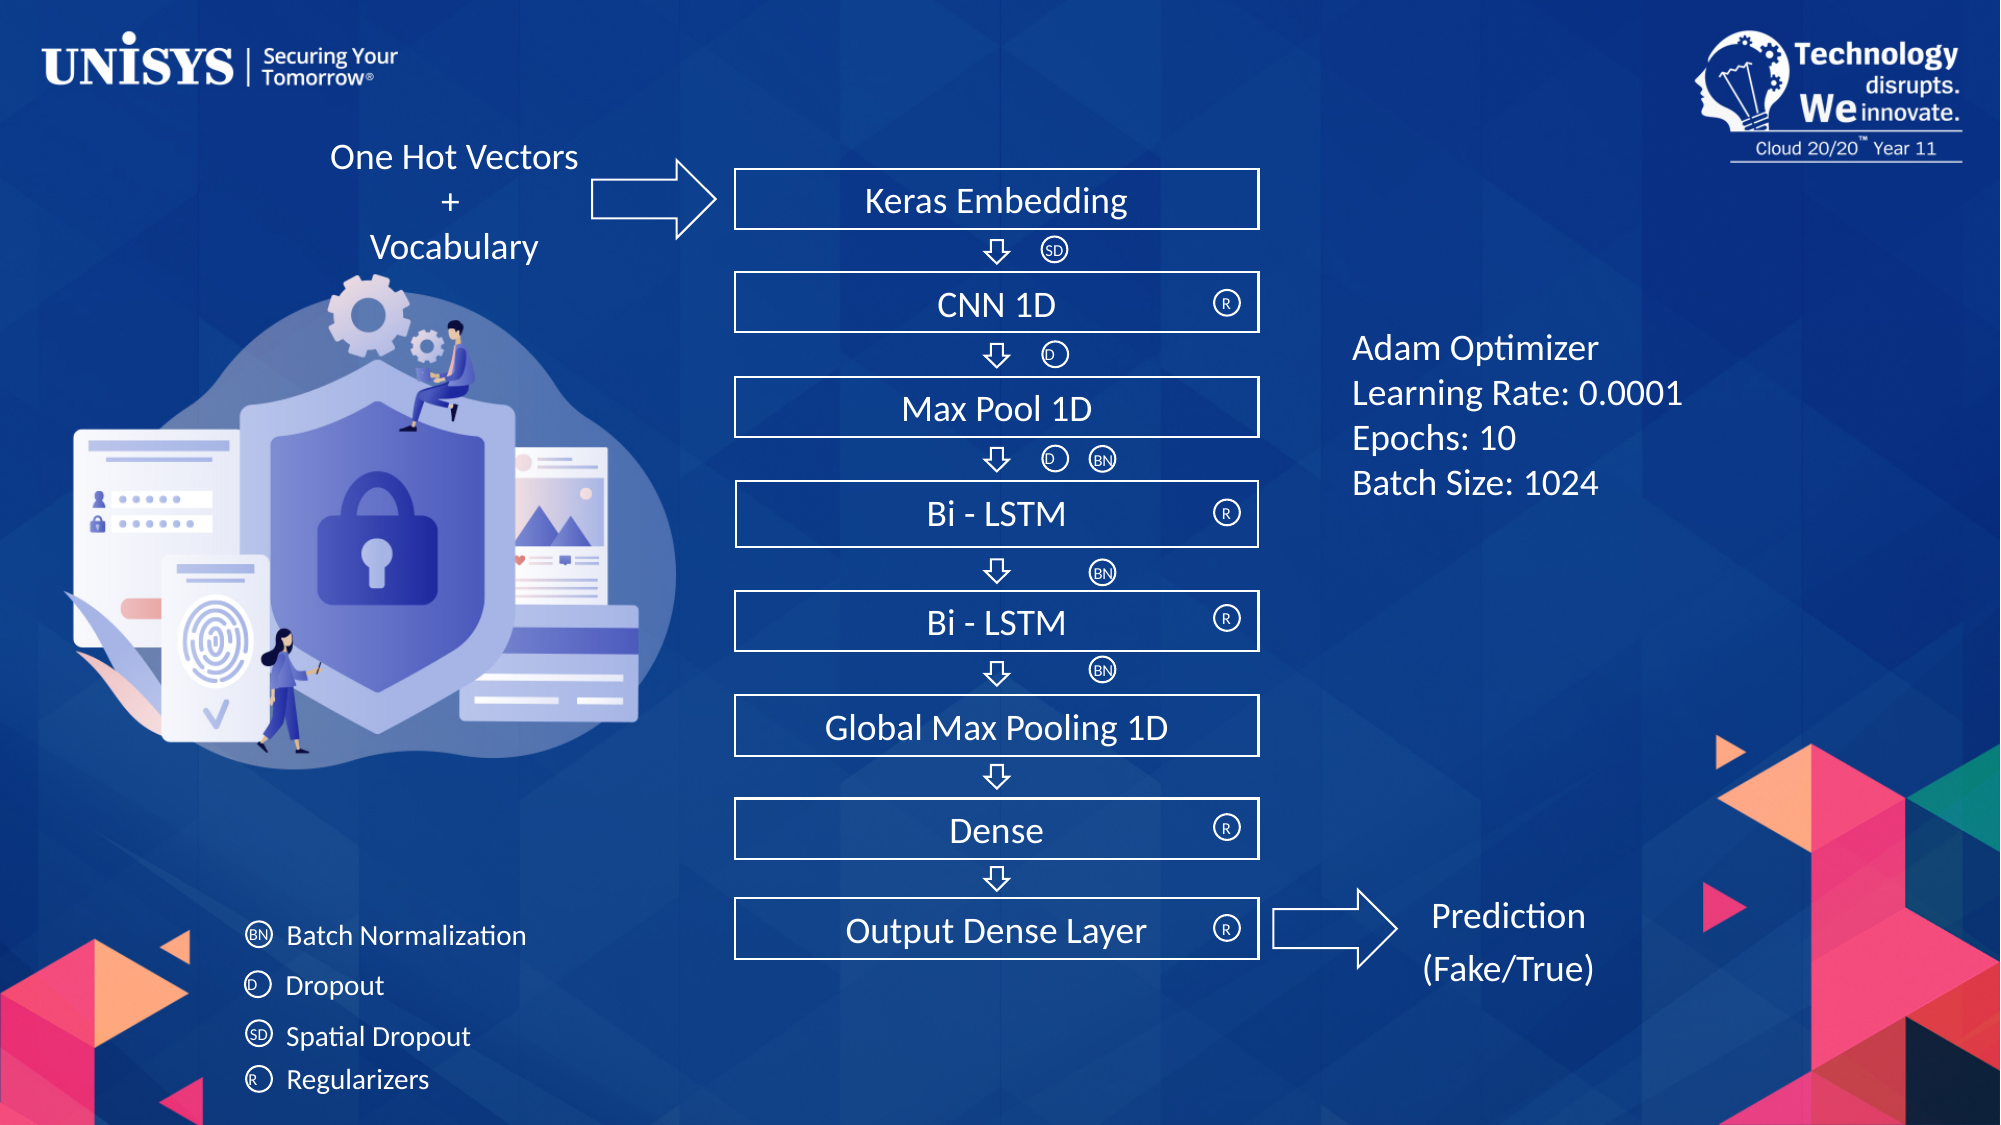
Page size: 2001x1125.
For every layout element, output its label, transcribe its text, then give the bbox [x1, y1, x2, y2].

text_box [1203, 495, 1253, 531]
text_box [235, 1016, 285, 1052]
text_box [1203, 810, 1253, 846]
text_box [1042, 336, 1069, 372]
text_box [1078, 555, 1148, 591]
text_box Dense [735, 798, 1259, 859]
text_box [1272, 887, 1399, 971]
text_box [982, 239, 1012, 266]
text_box [734, 376, 1260, 438]
picture [0, 0, 2000, 1125]
text_box [625, 157, 718, 241]
text_box Prediction [1416, 883, 1602, 936]
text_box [1203, 285, 1253, 322]
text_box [1078, 441, 1148, 478]
text_box CNN 1D [735, 273, 1259, 333]
text_box [982, 866, 1012, 893]
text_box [1203, 910, 1253, 947]
text_box Spatial Dropout [271, 1009, 497, 1060]
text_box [244, 960, 419, 1011]
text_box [1030, 232, 1080, 268]
text_box [982, 763, 1012, 790]
text_box One Hot Vectors + Vocabulary [284, 124, 625, 275]
text_box Max Pool 1D [742, 376, 1252, 437]
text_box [1042, 440, 1069, 476]
text_box [735, 542, 1259, 548]
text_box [1203, 600, 1253, 637]
text_box Bi - LSTM [735, 590, 1259, 651]
text_box (Fake/True) [1407, 936, 1611, 1041]
text_box Bi - LSTM [728, 481, 1266, 542]
text_box Adam Optimizer Learning Rate: 0.0001 Epochs: 10 Batch Size: 1024 [1337, 315, 1699, 511]
text_box [982, 342, 1012, 369]
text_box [234, 908, 579, 960]
text_box Keras Embedding [735, 168, 1259, 229]
text_box Global Max Pooling 1D [735, 695, 1259, 755]
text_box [246, 1053, 484, 1105]
text_box [982, 661, 1012, 688]
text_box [1078, 652, 1148, 688]
text_box Output Dense Layer [735, 898, 1259, 958]
text_box [982, 558, 1012, 585]
text_box [982, 446, 1012, 473]
